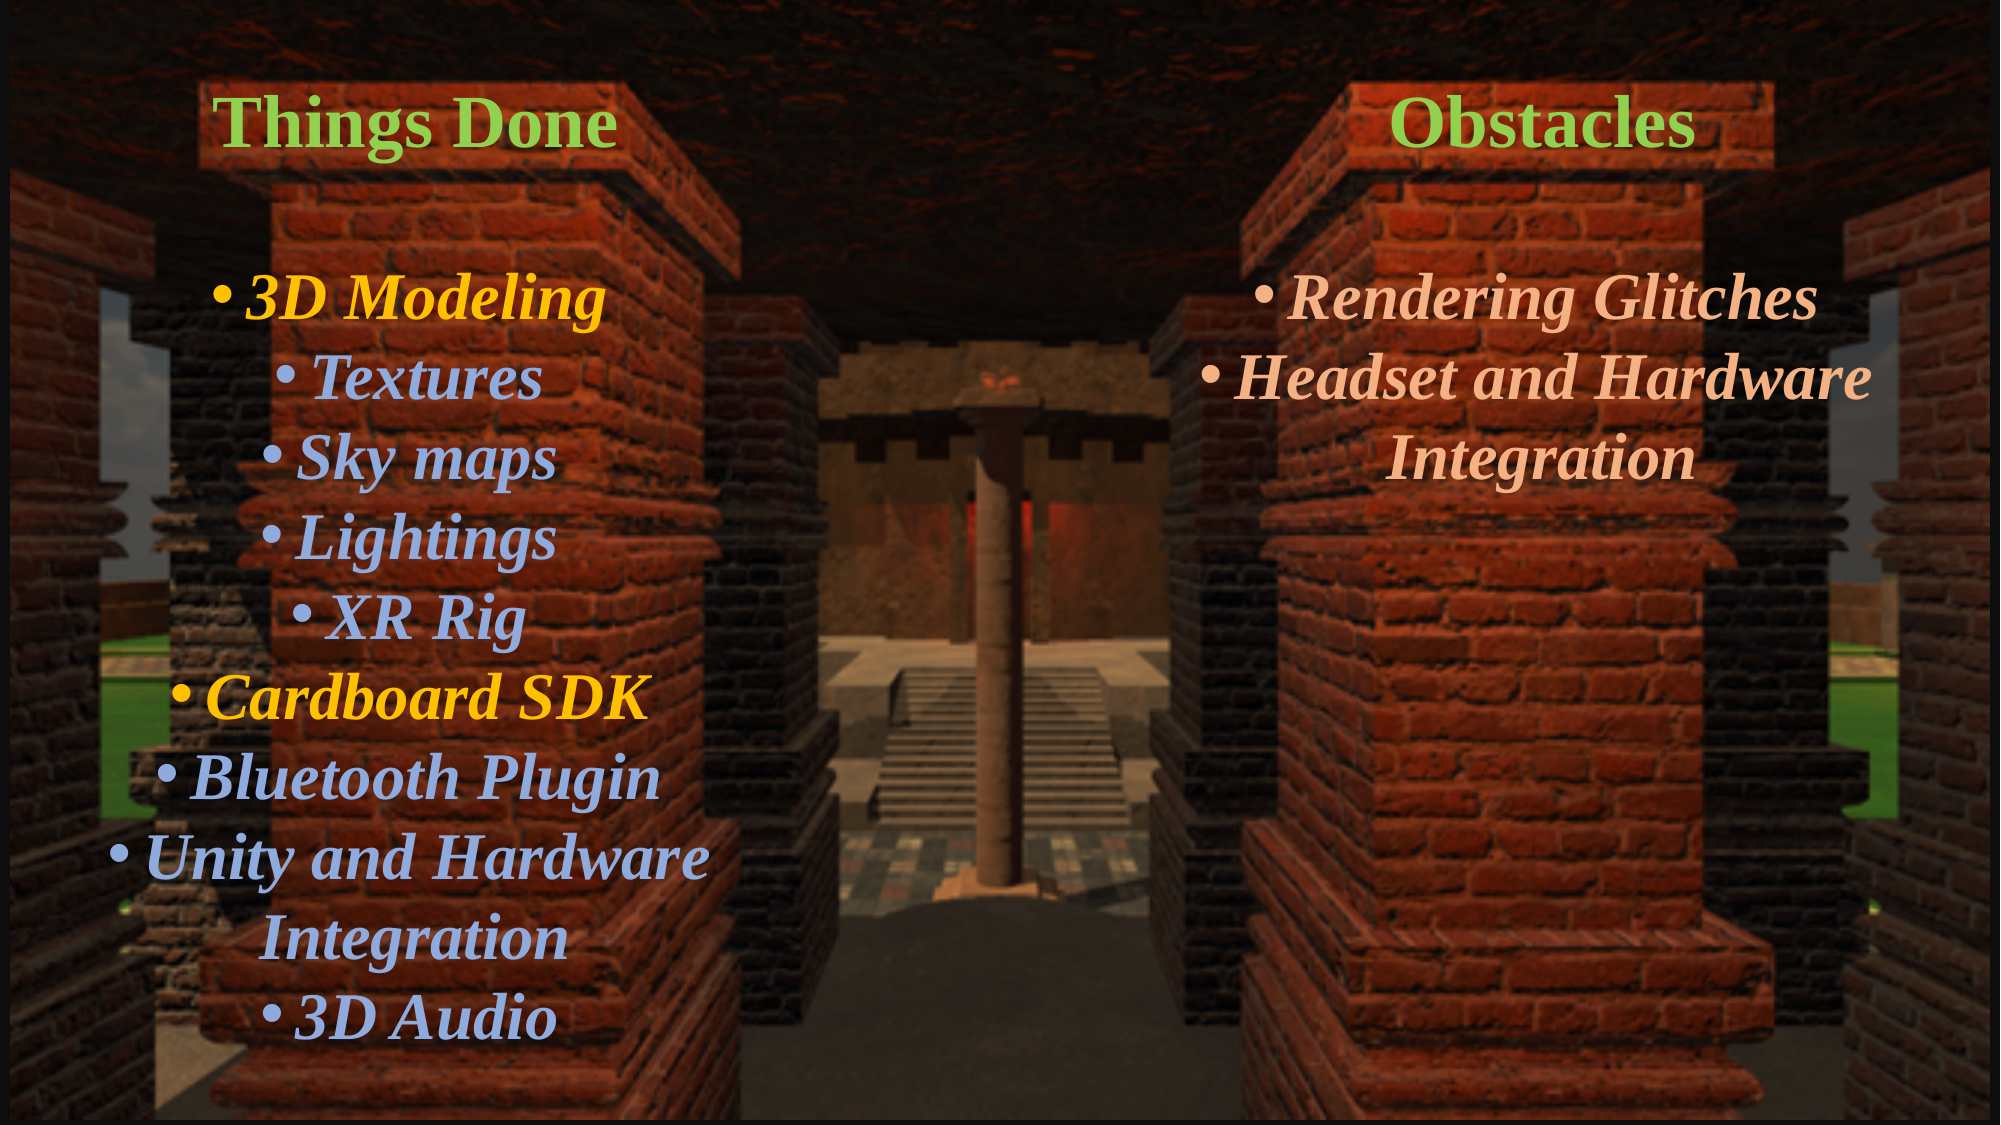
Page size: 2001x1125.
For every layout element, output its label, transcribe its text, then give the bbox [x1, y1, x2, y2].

text_box Things Done 3D Modeling Textures Sky maps Lightings XR Rig Cardboard SDK Bluetooth Plugin Unity and Hardware Integration 3D Audio [30, 1120, 802, 1125]
picture [10, 0, 1990, 1120]
